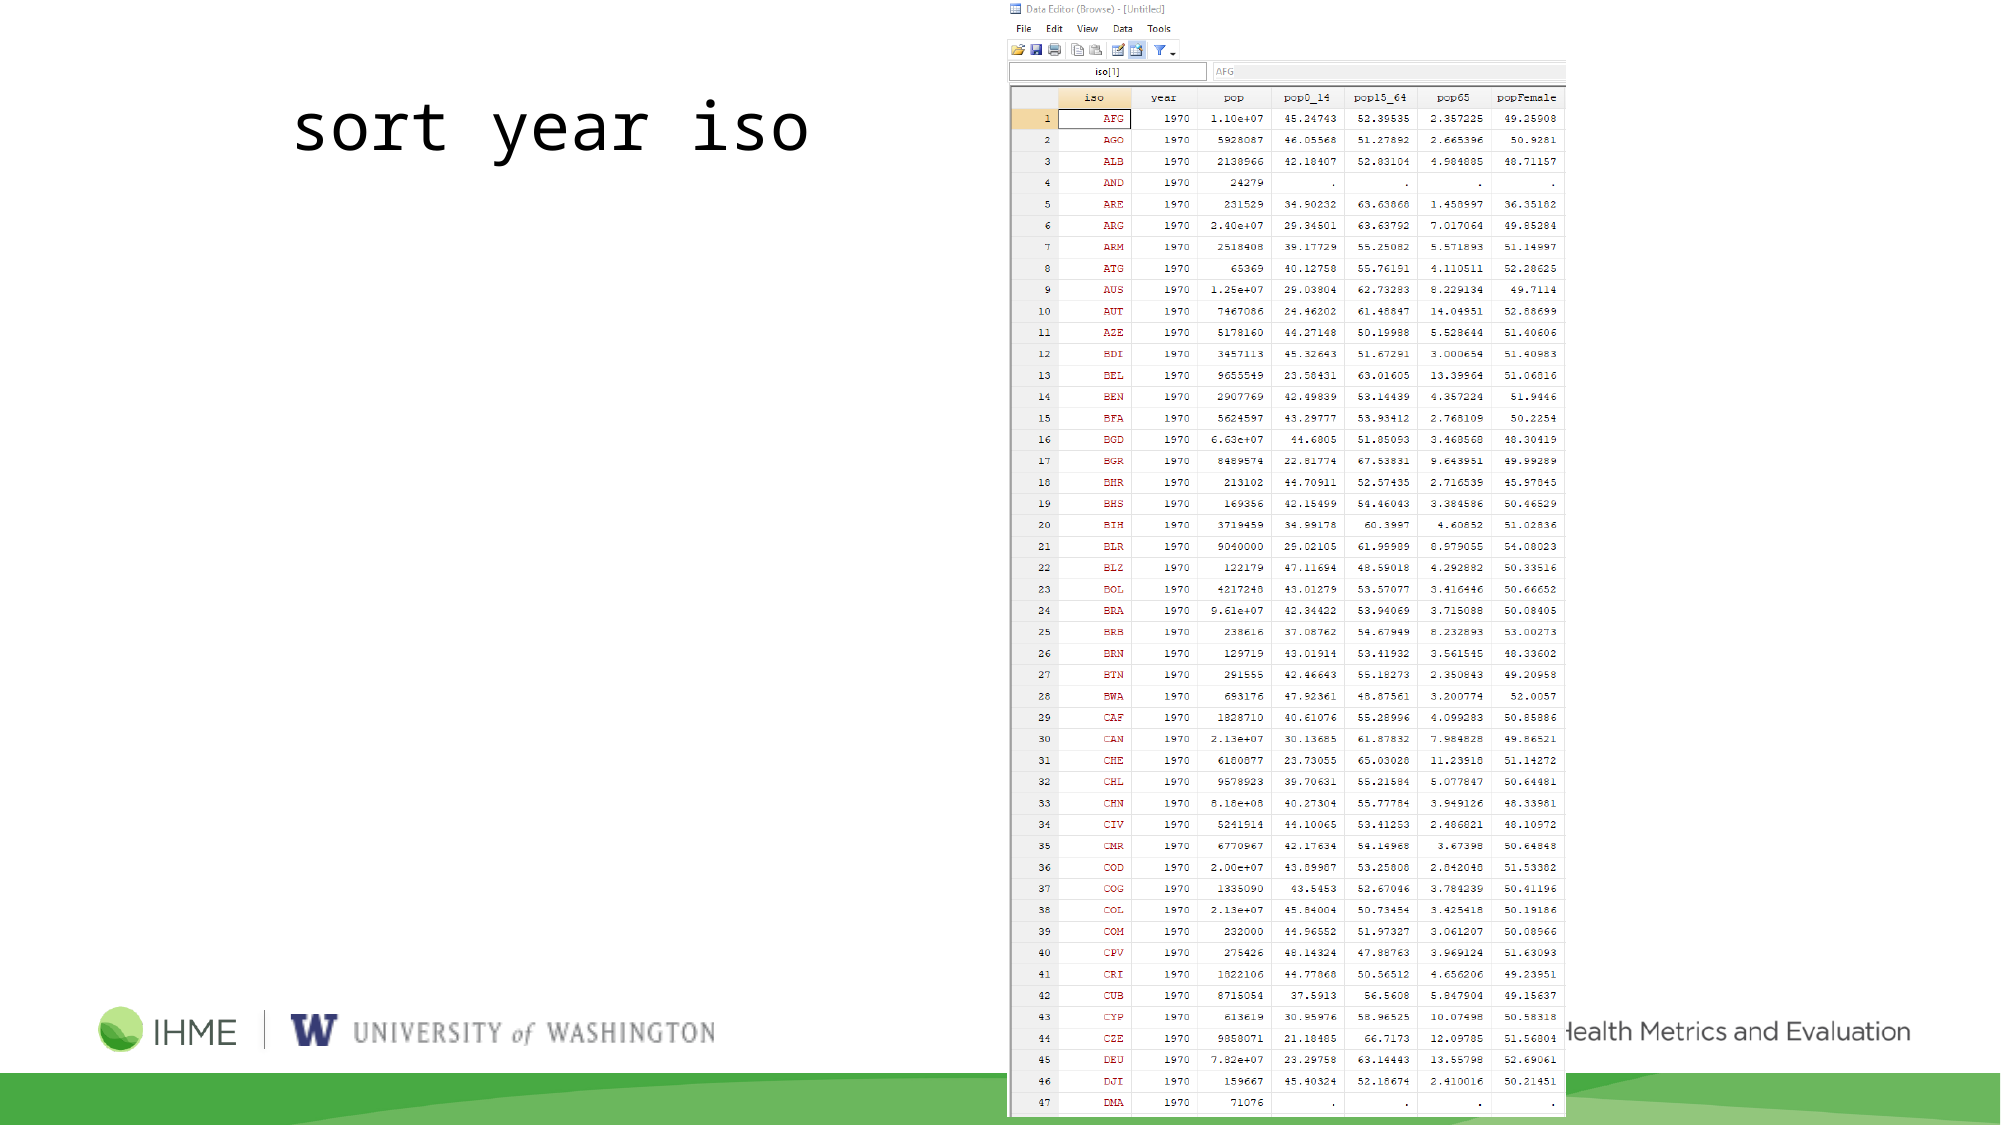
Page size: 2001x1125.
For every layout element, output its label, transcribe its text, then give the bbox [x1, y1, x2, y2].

picture [98, 1006, 236, 1052]
text_box sort year iso [275, 76, 826, 172]
picture [0, 0, 2001, 1125]
